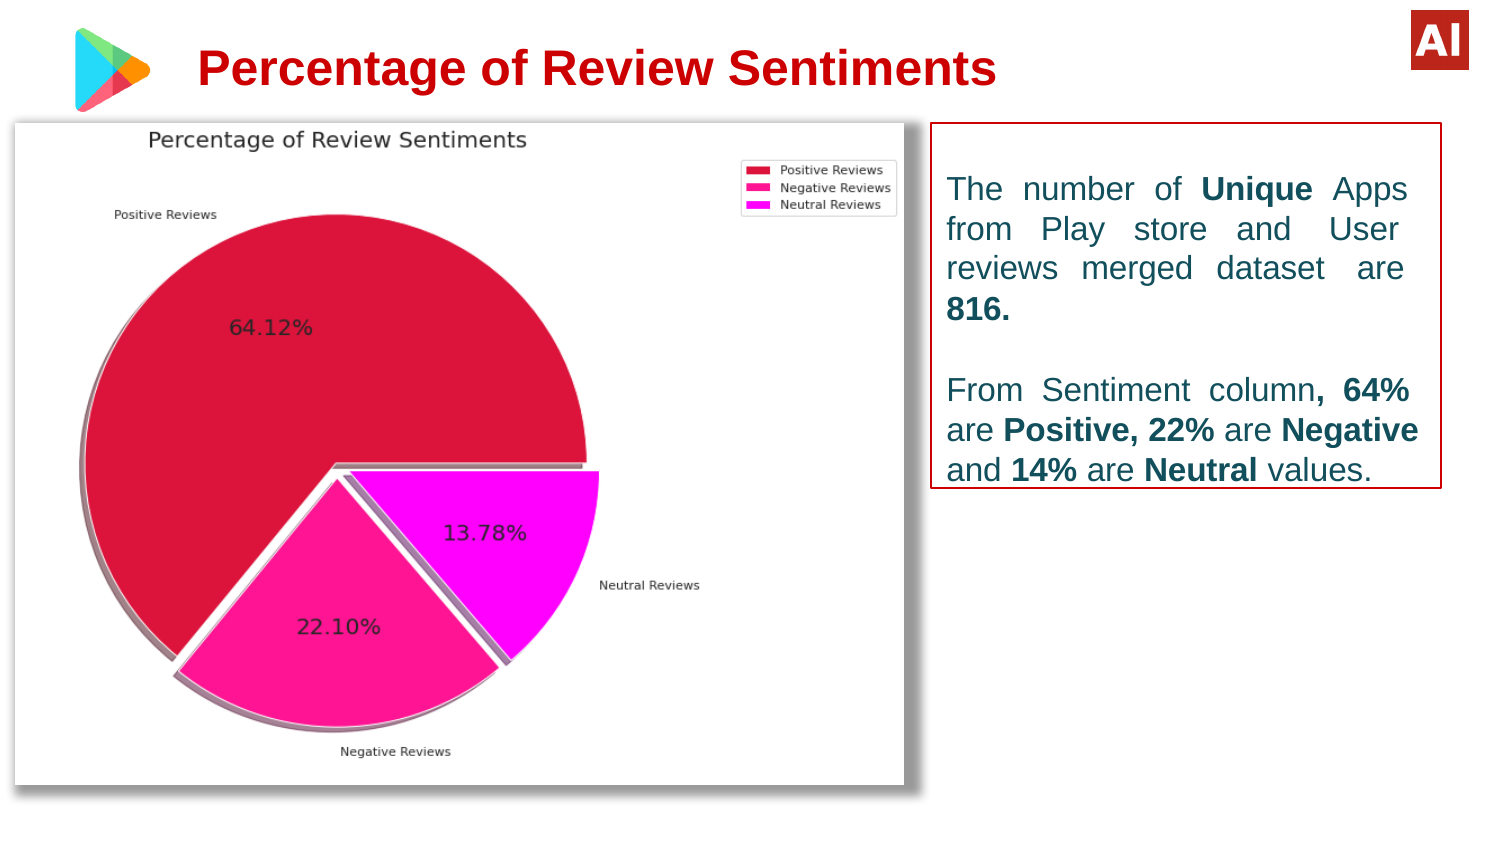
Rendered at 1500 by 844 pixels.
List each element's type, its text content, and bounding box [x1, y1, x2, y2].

text_box Percentage of Review Sentiments [182, 28, 1237, 164]
text_box [70, 28, 155, 112]
picture [14, 123, 904, 786]
picture [1411, 10, 1469, 70]
text_box The number of Unique Apps from Play store and User reviews merged dataset are 816. From Sentiment column, 64% are Positive, 22% are Negative and 14% are Neutral values. [931, 123, 1442, 489]
